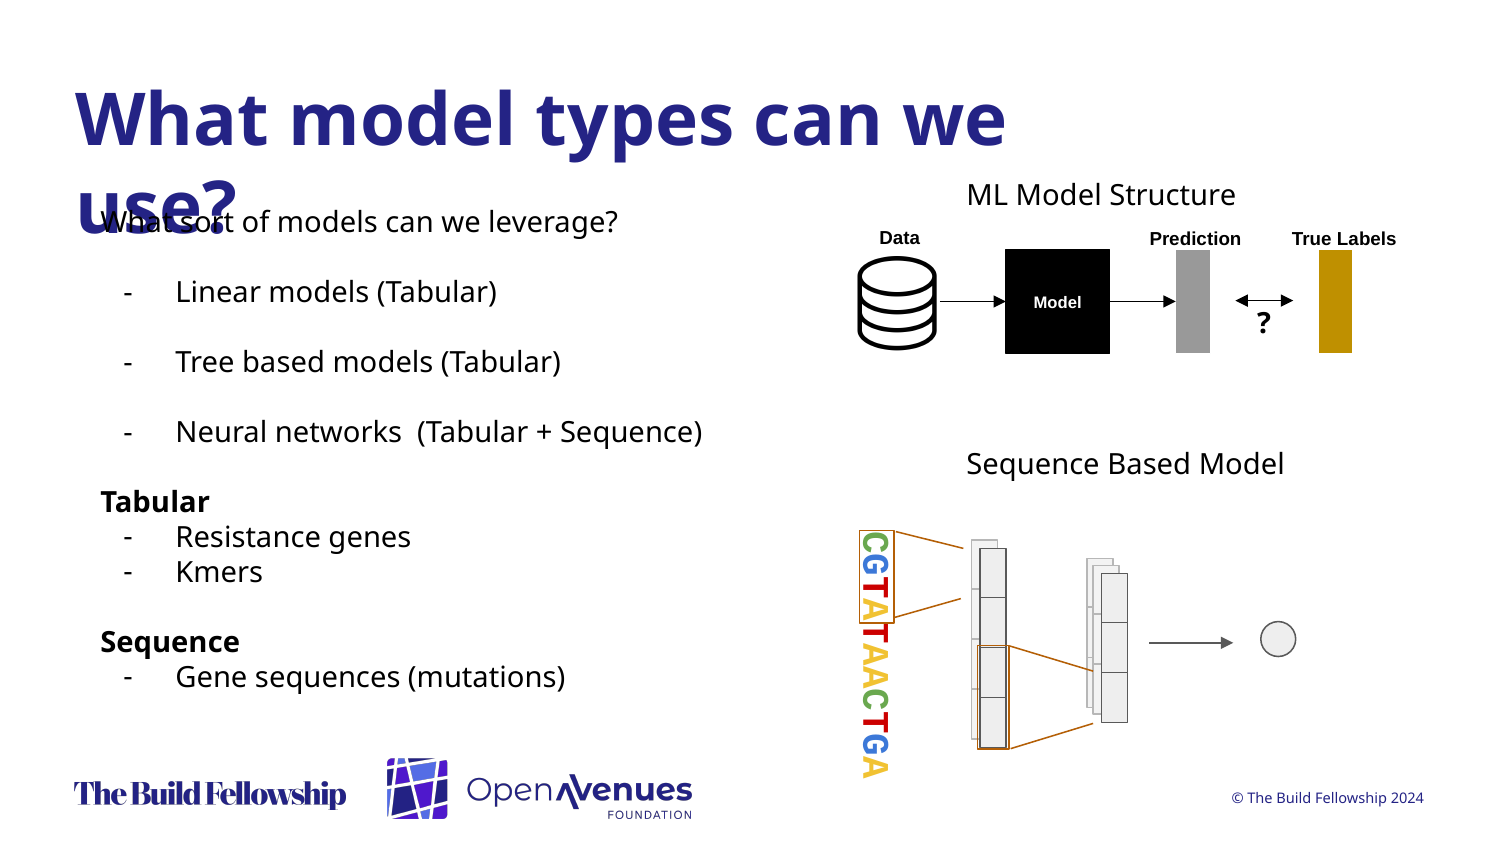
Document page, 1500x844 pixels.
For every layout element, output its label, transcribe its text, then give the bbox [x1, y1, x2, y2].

text_box [1093, 565, 1120, 613]
text_box Sequence Based Model [951, 430, 1435, 481]
text_box ML Model Structure [951, 161, 1435, 212]
text_box [1086, 558, 1113, 607]
text_box [1093, 613, 1101, 664]
picture [74, 781, 346, 810]
text_box [971, 689, 977, 740]
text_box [894, 598, 962, 618]
text_box ? [1242, 289, 1287, 299]
text_box [1086, 607, 1093, 645]
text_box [1009, 645, 1094, 672]
text_box Data [864, 211, 951, 239]
text_box [979, 548, 1006, 597]
text_box True Labels [1276, 215, 1414, 239]
text_box [971, 639, 979, 689]
text_box [971, 589, 979, 639]
text_box ? [1242, 308, 1287, 325]
text_box CGTATAACTGA [840, 516, 916, 844]
picture [387, 758, 692, 820]
text_box [1260, 621, 1296, 657]
text_box [977, 645, 1009, 749]
text_box [1101, 672, 1128, 723]
text_box [1101, 622, 1128, 672]
text_box [971, 540, 998, 589]
text_box Prediction [1134, 215, 1261, 239]
text_box [1093, 664, 1101, 715]
text_box [1175, 249, 1211, 354]
title What model types can we use? [75, 72, 1168, 246]
text_box [859, 530, 895, 623]
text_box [895, 531, 964, 549]
picture [847, 246, 941, 357]
text_box [1317, 249, 1353, 354]
text_box [979, 597, 1006, 645]
text_box What sort of models can we leverage? Linear models (Tabular) Tree based models (Tabular) Neural networks (Tabular + Sequence) Tabular Resistance genes Kmers Sequence Gene sequences (mutations) [85, 188, 751, 723]
text_box Model [1005, 249, 1110, 354]
text_box [1101, 573, 1128, 622]
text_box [1010, 723, 1094, 749]
text_box [1086, 679, 1093, 708]
